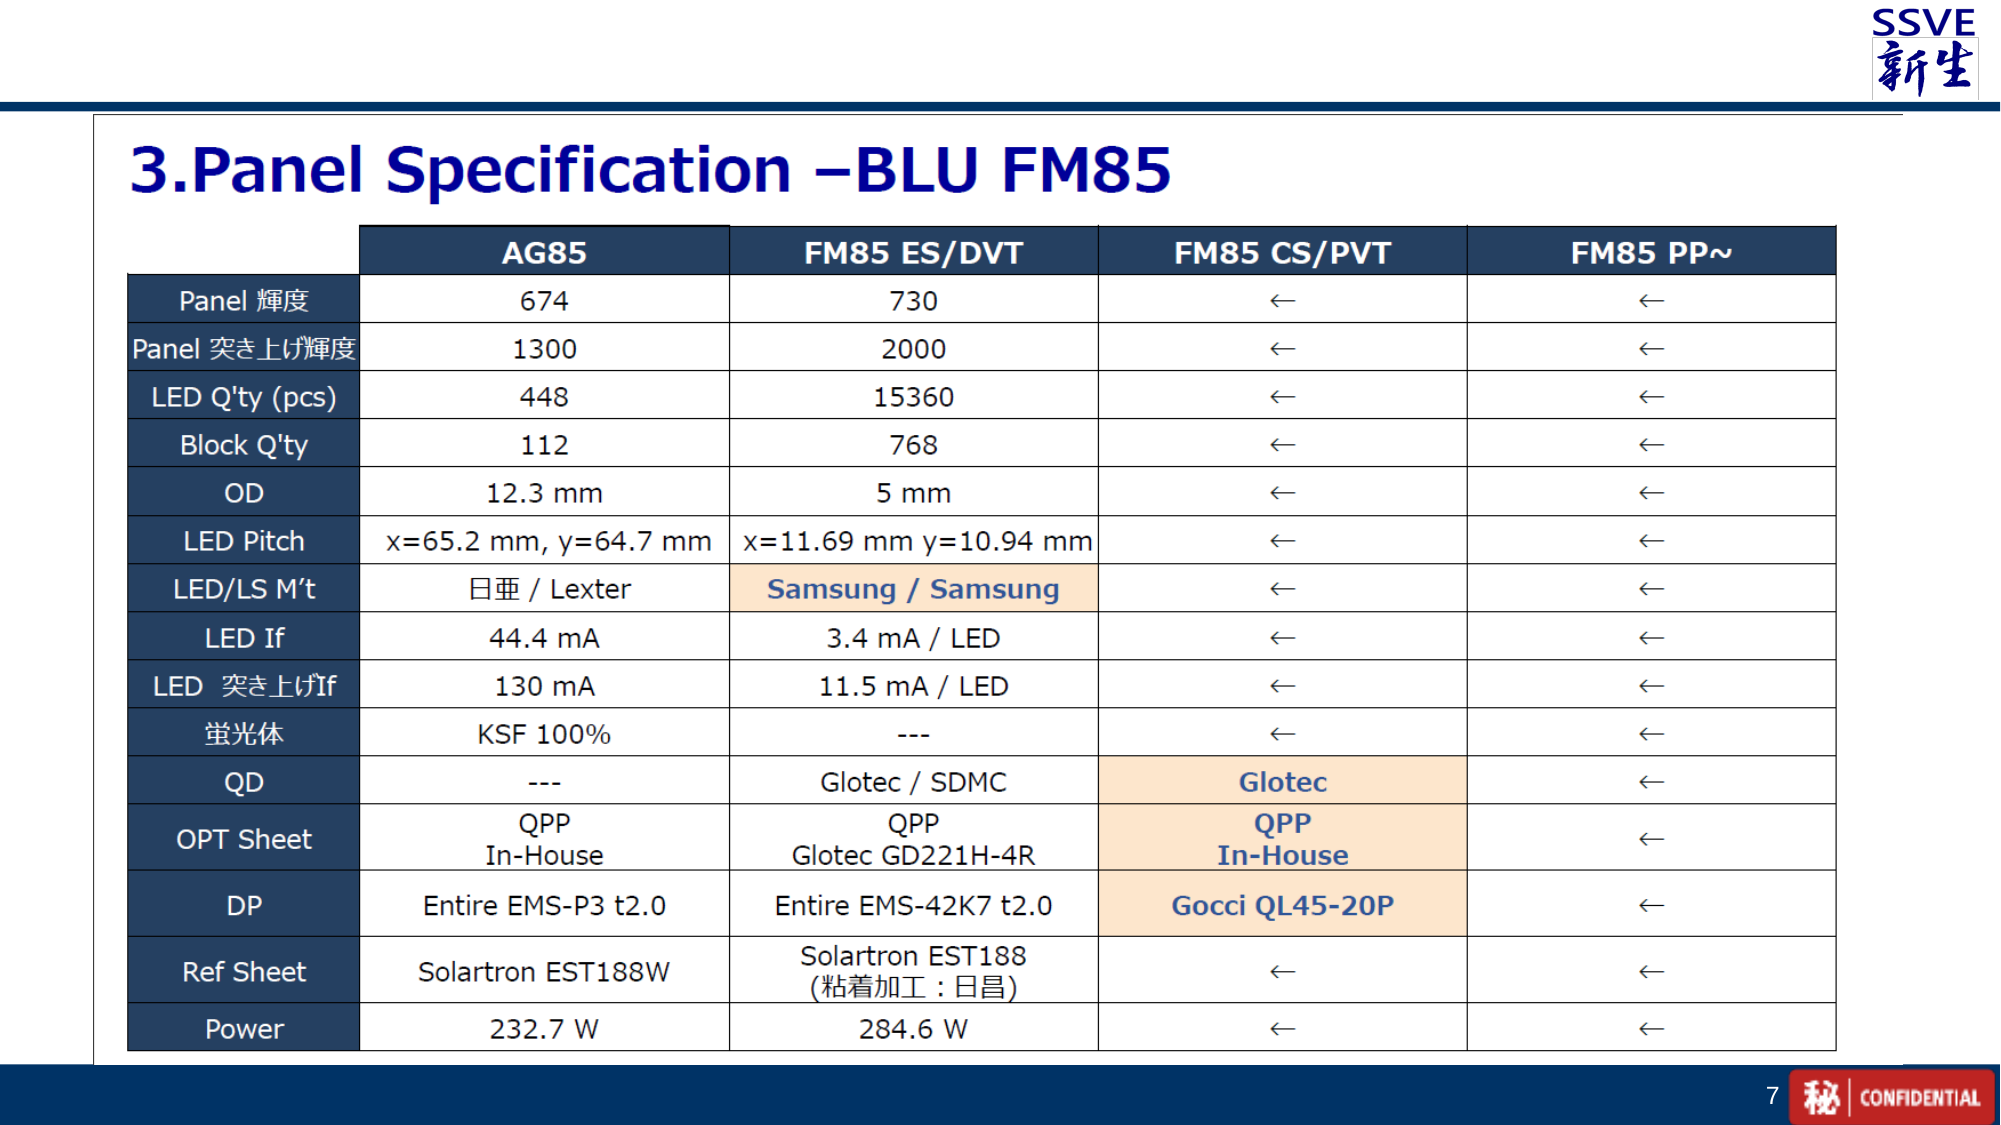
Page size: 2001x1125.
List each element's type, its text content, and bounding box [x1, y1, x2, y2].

slide_number 7 [1344, 1065, 1795, 1125]
picture [93, 114, 2000, 1125]
picture [1870, 2, 1982, 100]
